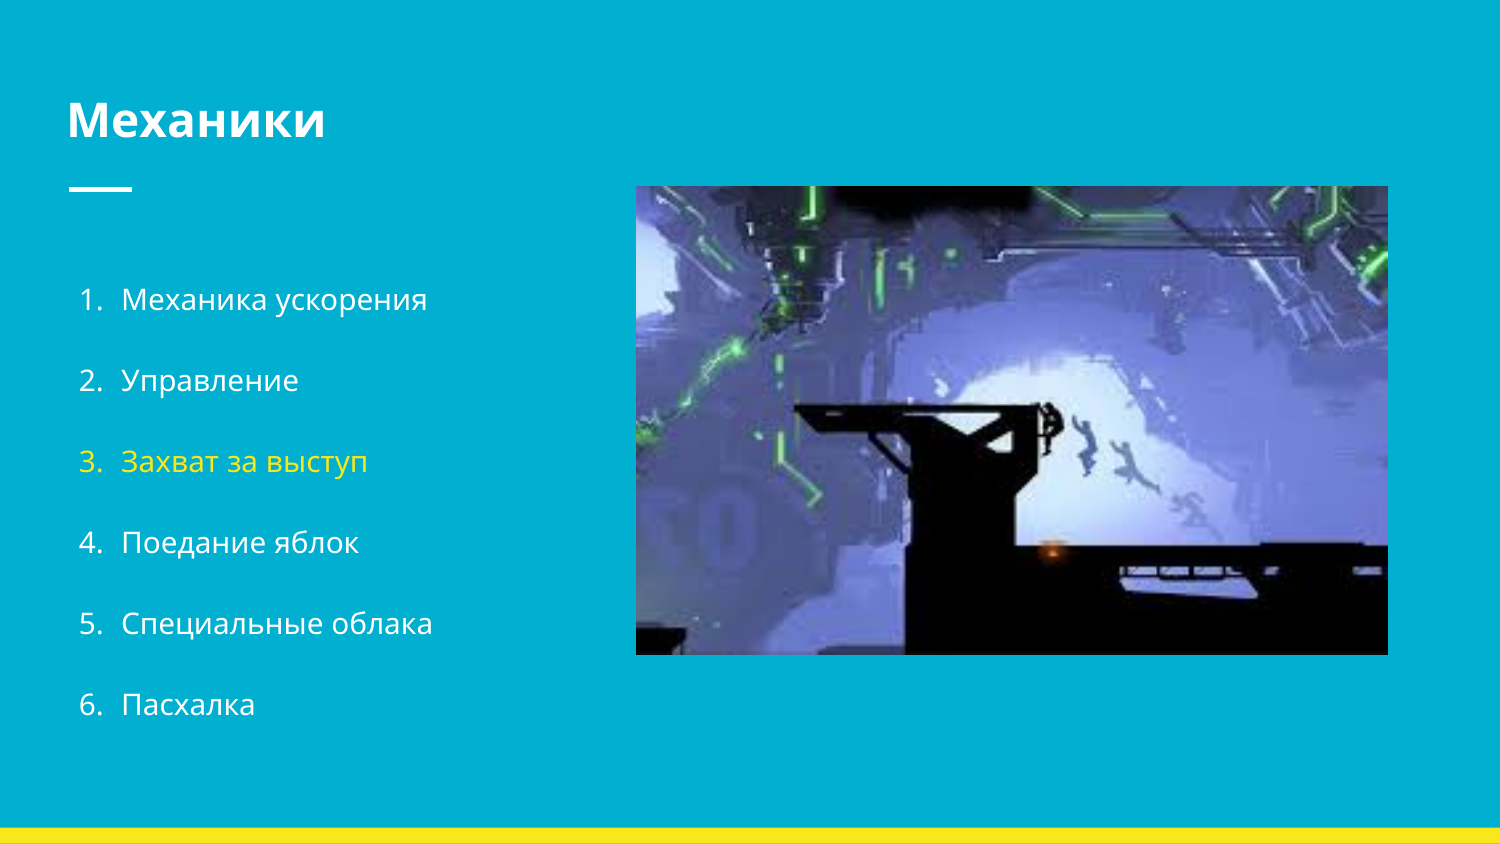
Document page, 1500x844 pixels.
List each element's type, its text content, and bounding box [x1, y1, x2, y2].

title Механики [51, 61, 1449, 167]
list Механика ускорения Управление Захват за выступ Поедание яблок Специальные облака Пасхалка [51, 223, 1449, 741]
picture [636, 185, 1388, 655]
